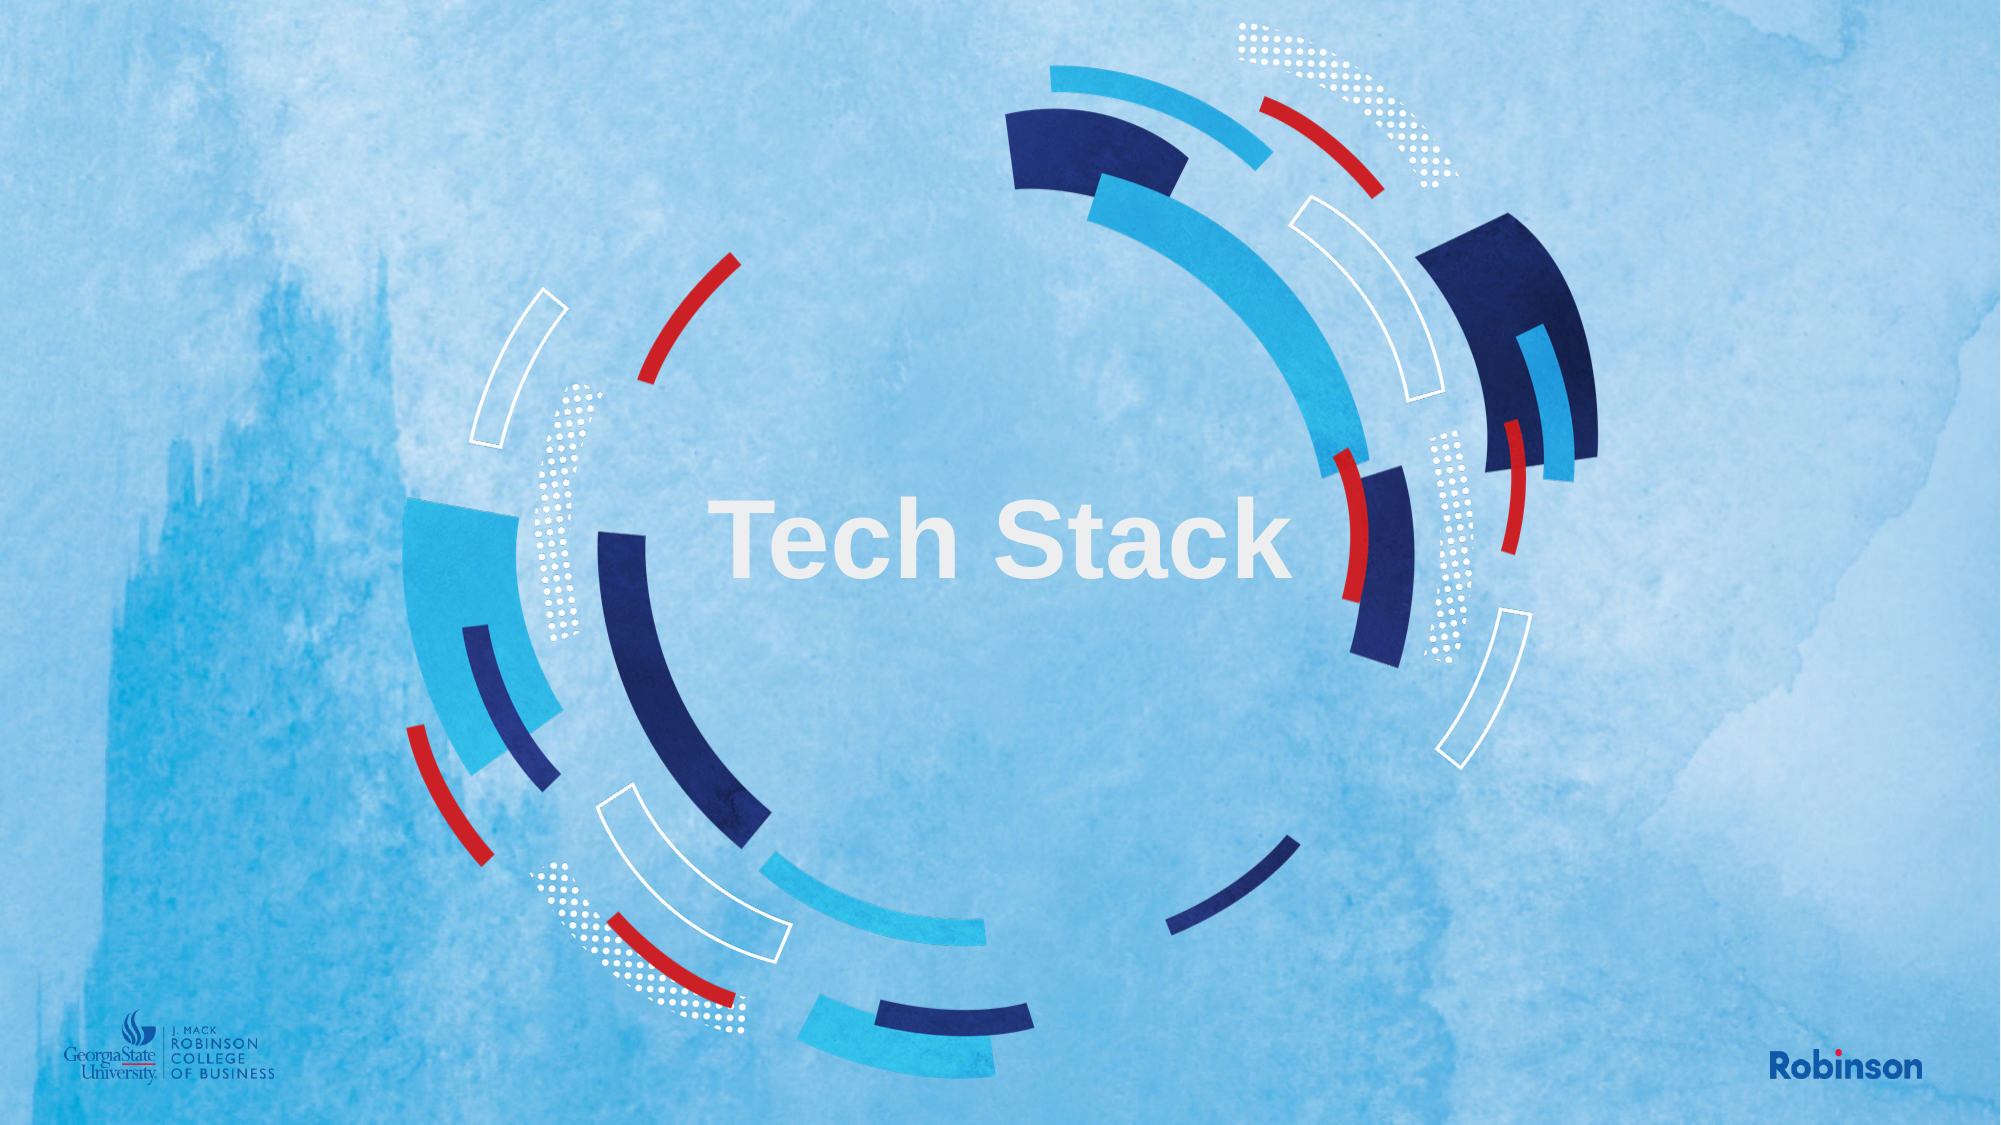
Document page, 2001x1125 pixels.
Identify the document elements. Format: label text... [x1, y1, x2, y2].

title Tech Stack [605, 497, 1396, 600]
picture [0, 0, 2001, 1125]
